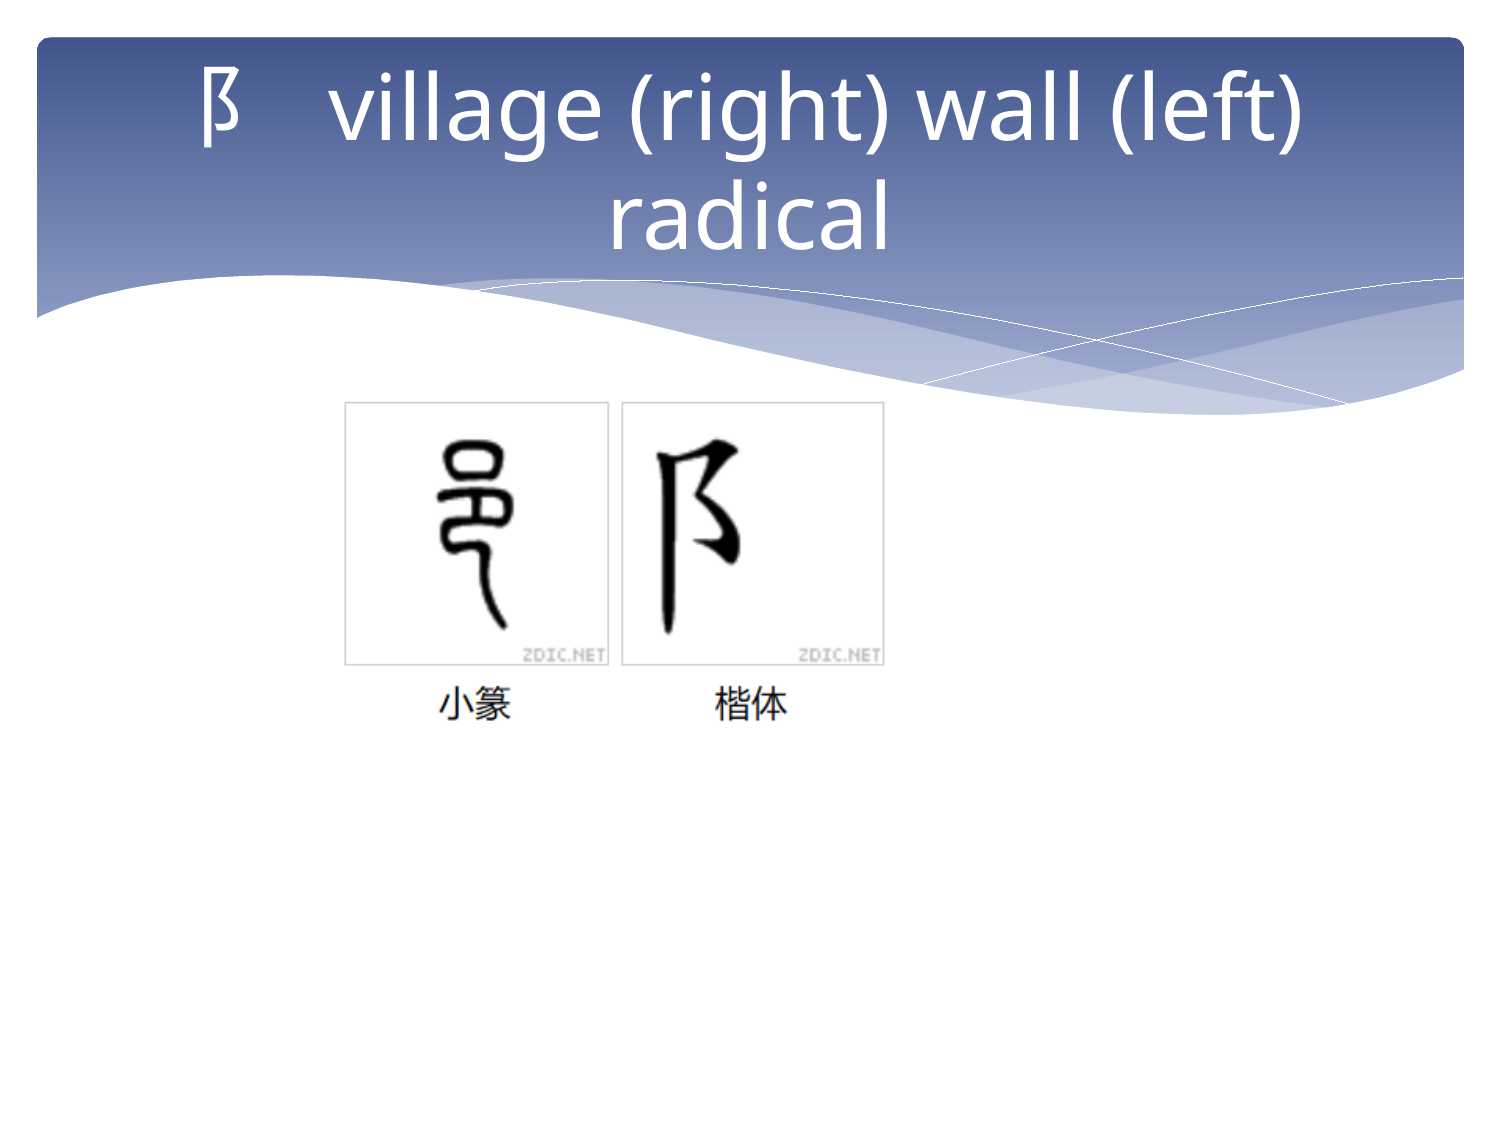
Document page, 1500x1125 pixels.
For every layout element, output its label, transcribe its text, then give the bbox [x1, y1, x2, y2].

title 阝 village (right) wall (left) radical [75, 55, 1425, 261]
picture [337, 399, 894, 724]
